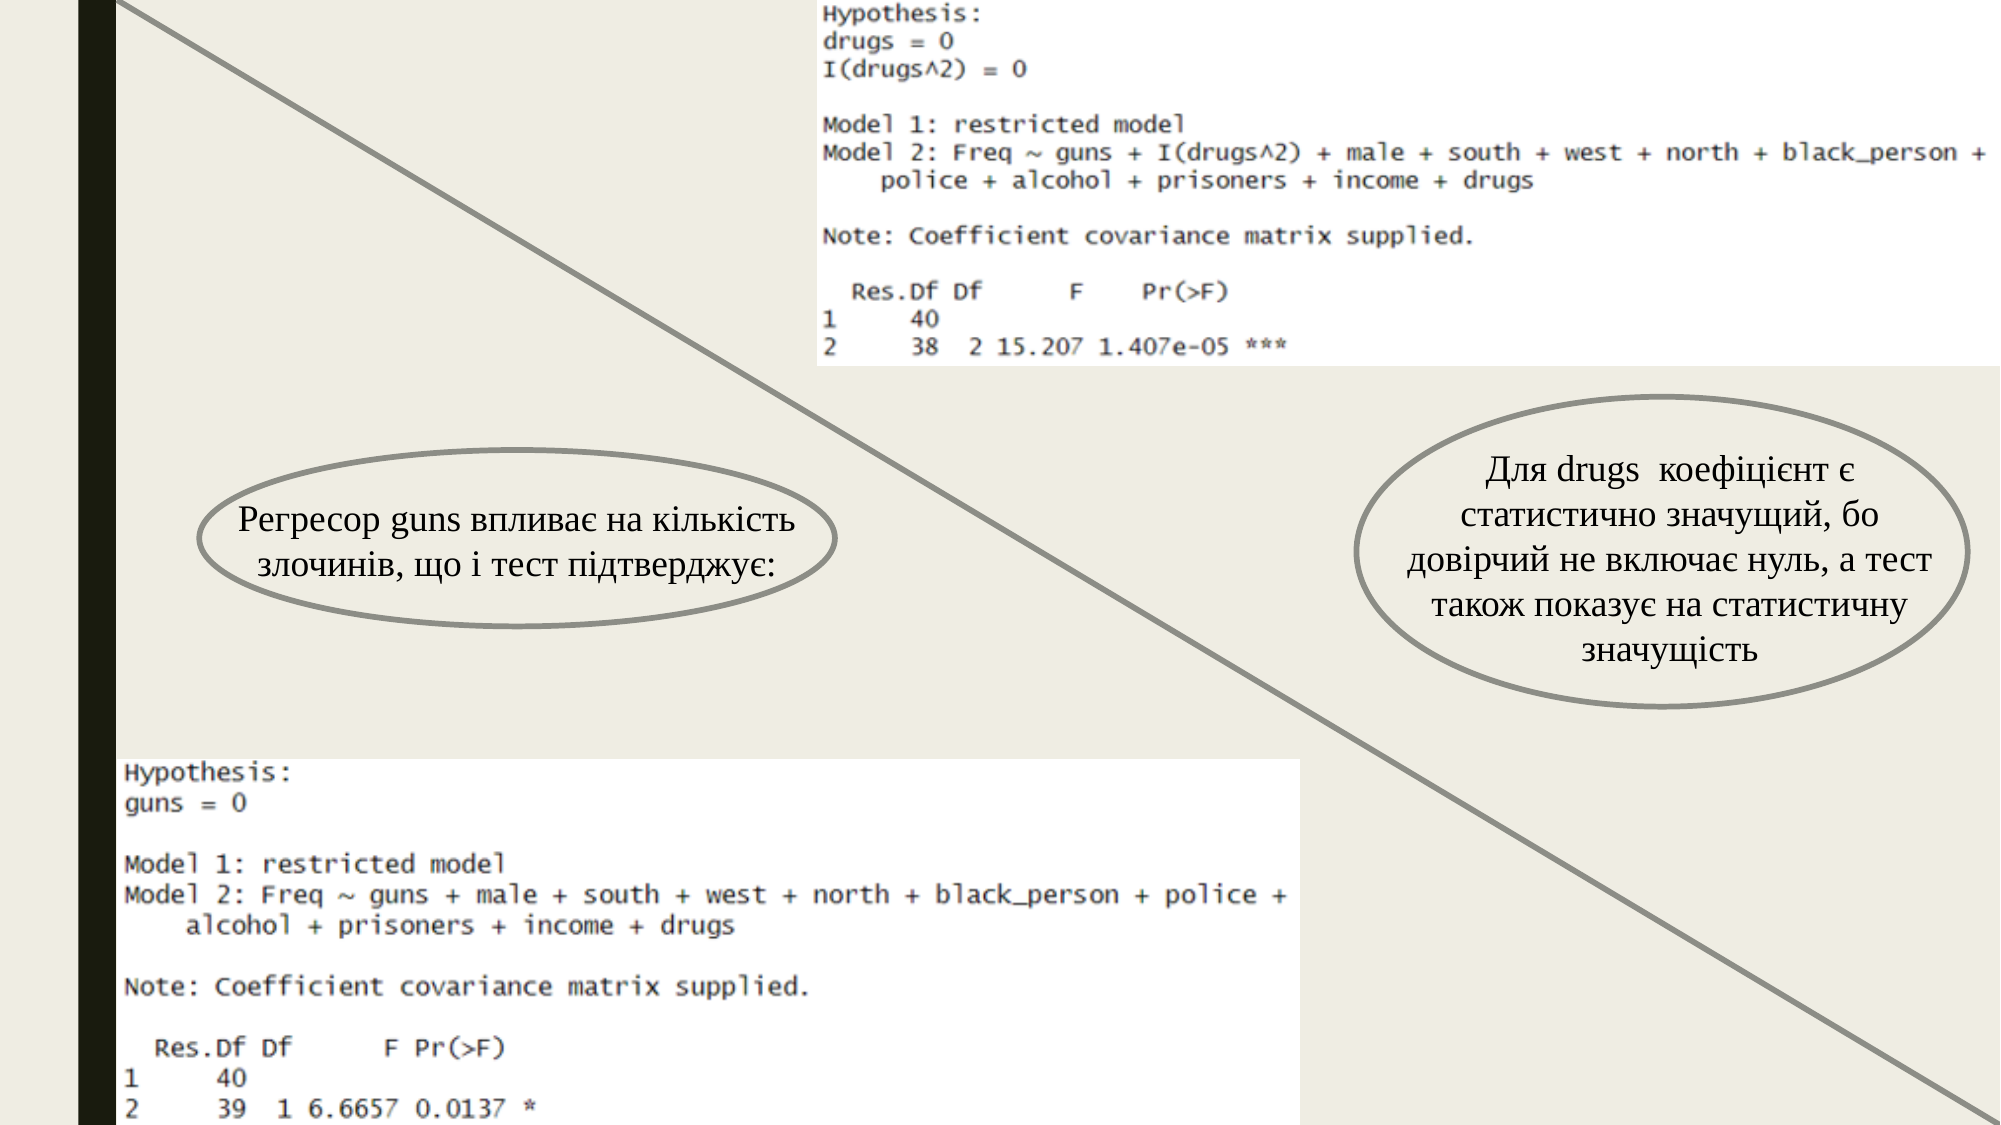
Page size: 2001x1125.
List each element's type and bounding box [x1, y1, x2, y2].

text_box [117, 0, 2000, 1125]
